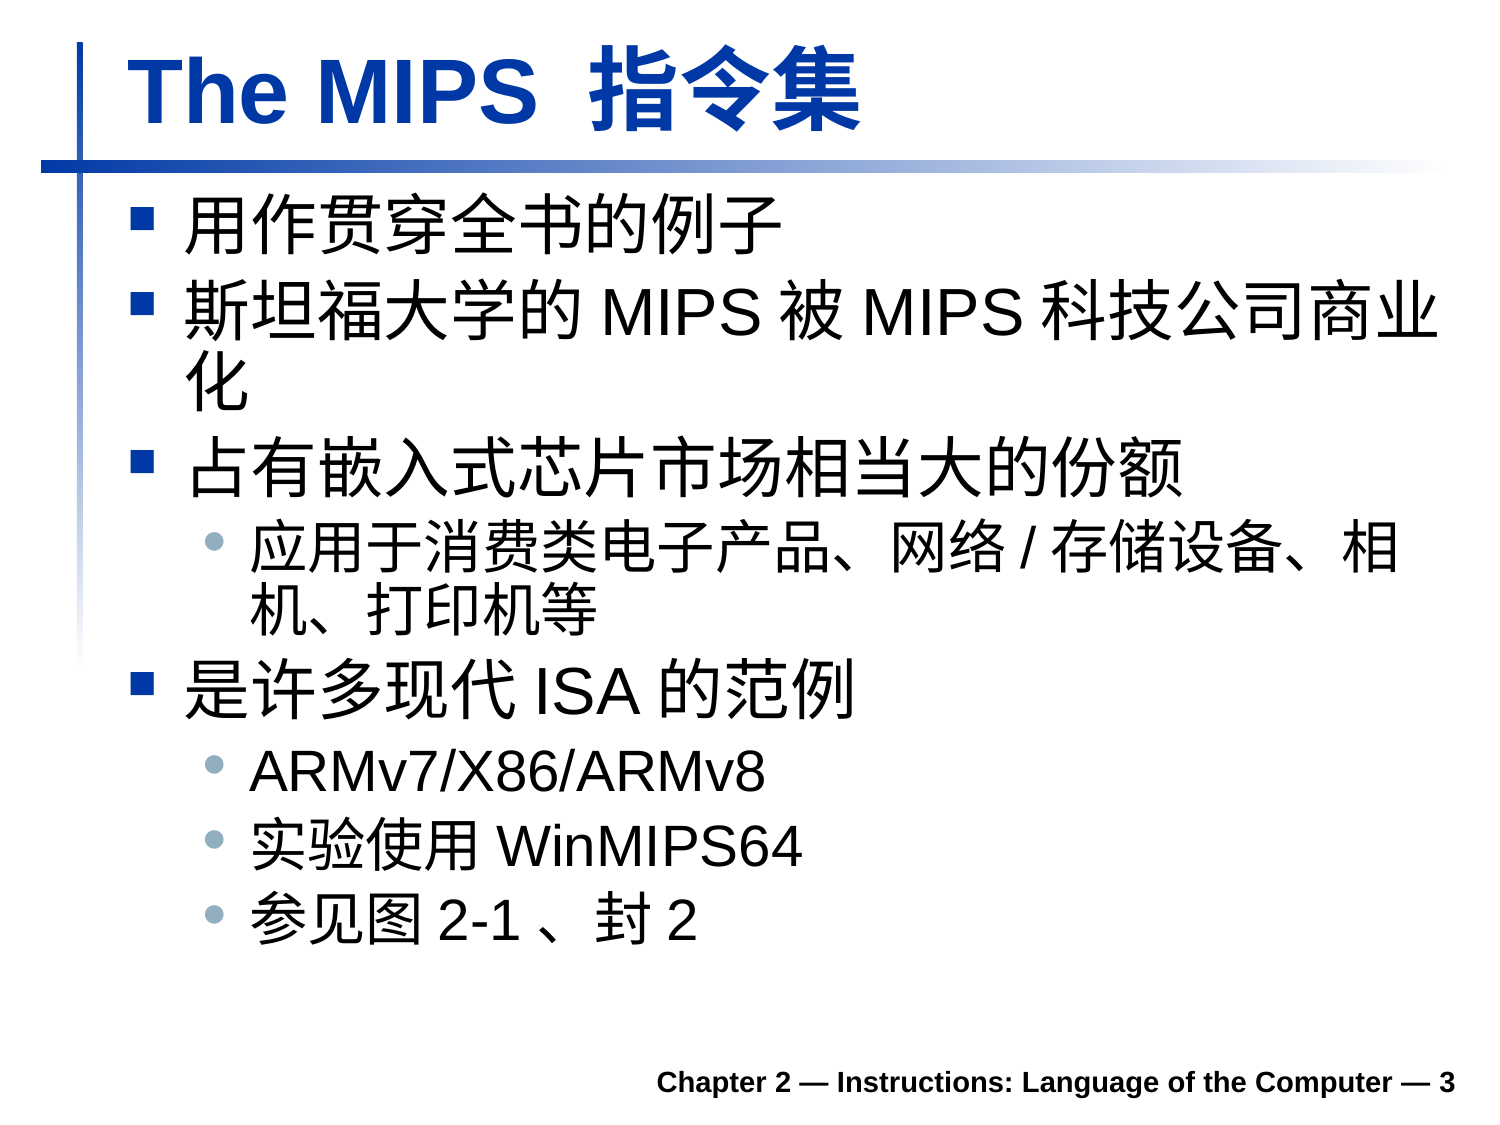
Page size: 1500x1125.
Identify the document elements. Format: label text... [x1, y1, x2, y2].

list 用作贯穿全书的例子 斯坦福大学的MIPS被MIPS科技公司商业化 占有嵌入式芯片市场相当大的份额 应用于消费类电子产品、网络/存储设备、相机、打印机等 是许多现代ISA的范例 ARMv7/X86/ARMv8 实验使用WinMIPS64 参见图2-1、封2 [111, 184, 1470, 1024]
title The MIPS 指令集 [111, 0, 1468, 150]
footer Chapter 2 — Instructions: Language of the Computer — 3 [277, 1046, 1471, 1106]
